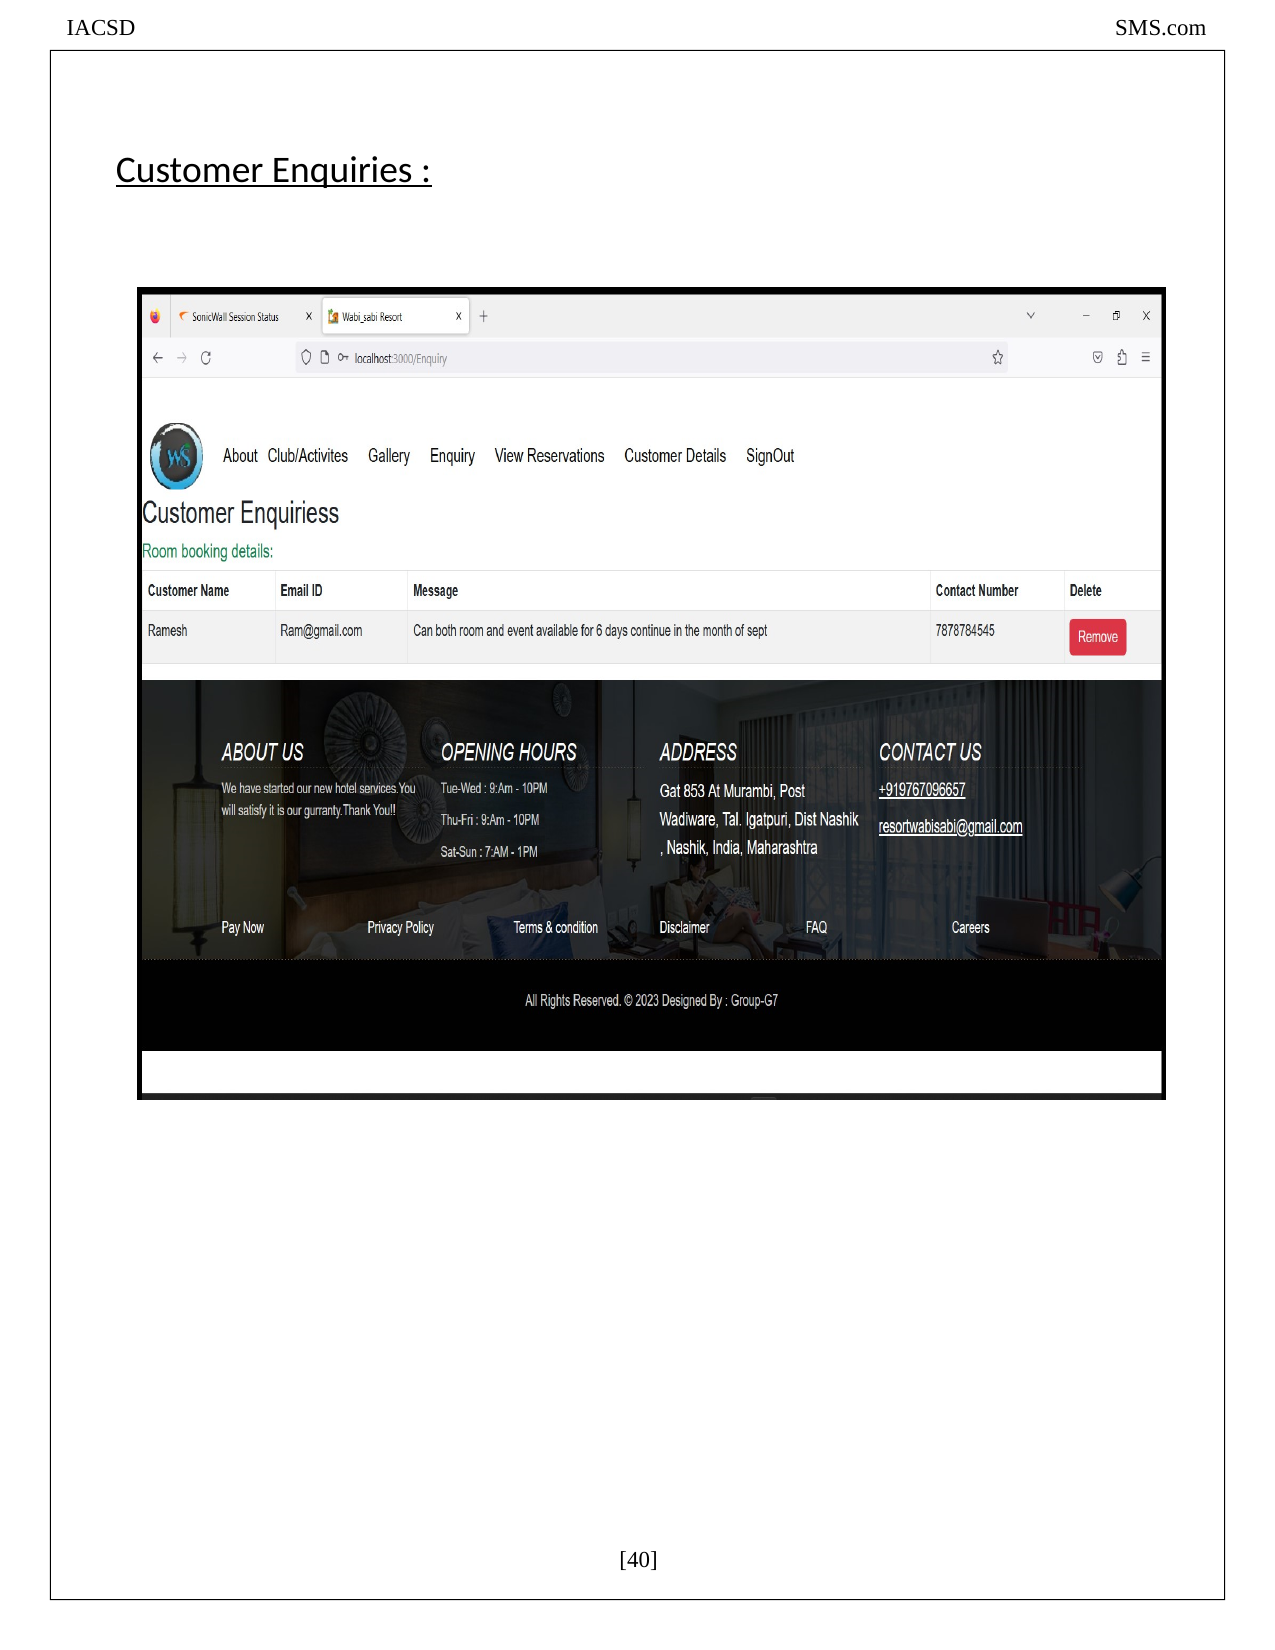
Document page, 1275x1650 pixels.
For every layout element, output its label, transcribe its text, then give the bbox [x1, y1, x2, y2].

picture [137, 287, 1167, 1101]
text_box SMS.com [1113, 10, 1209, 41]
slide_number [40] [617, 1545, 667, 1650]
text_box IACSD [64, 10, 138, 41]
text_box Customer Enquiries : [101, 137, 739, 243]
